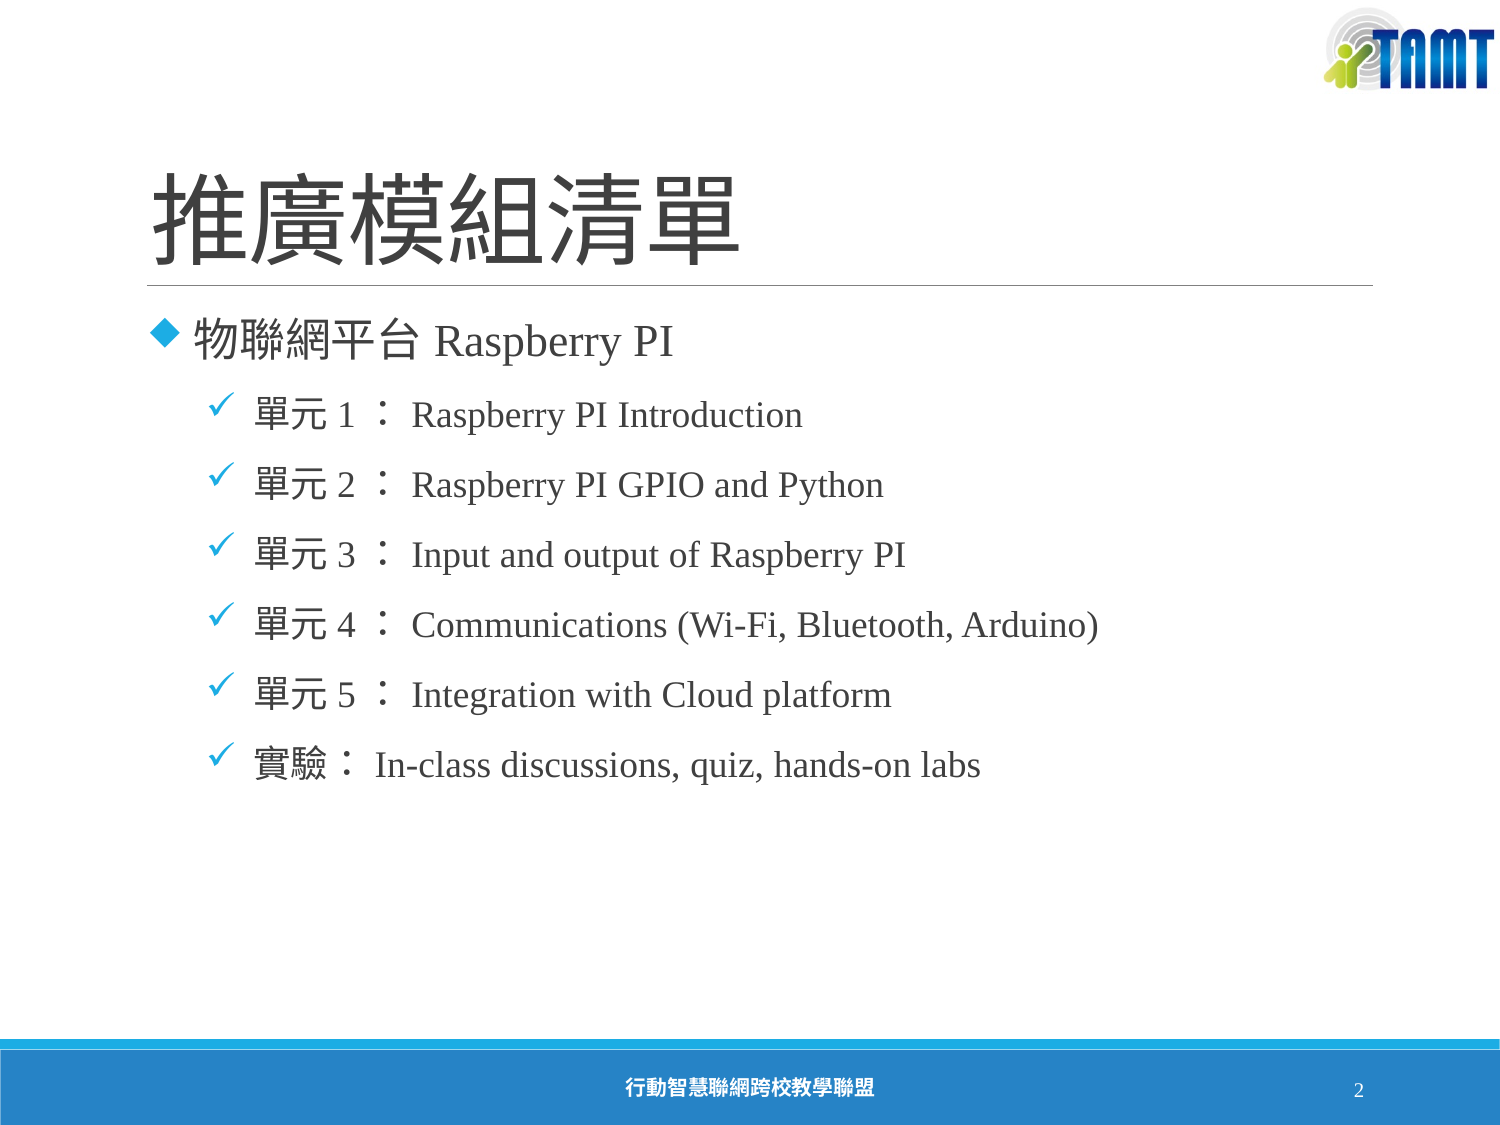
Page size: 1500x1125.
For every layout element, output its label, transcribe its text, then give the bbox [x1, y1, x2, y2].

slide_number 2 [1218, 1059, 1380, 1120]
list 物聯網平台Raspberry PI 單元1：Raspberry PI Introduction 單元2：Raspberry PI GPIO and Python 單元3：Input and output of Raspberry PI 單元4：Communications (Wi-Fi, Bluetooth, Arduino) 單元5：Integration with Cloud platform 實驗：In-class discussions, quiz, hands-on labs [135, 302, 1373, 963]
title 推廣模組清單 [135, 47, 1373, 285]
footer 行動智慧聯網跨校教學聯盟 [453, 1059, 1047, 1120]
picture [1314, 0, 1500, 94]
